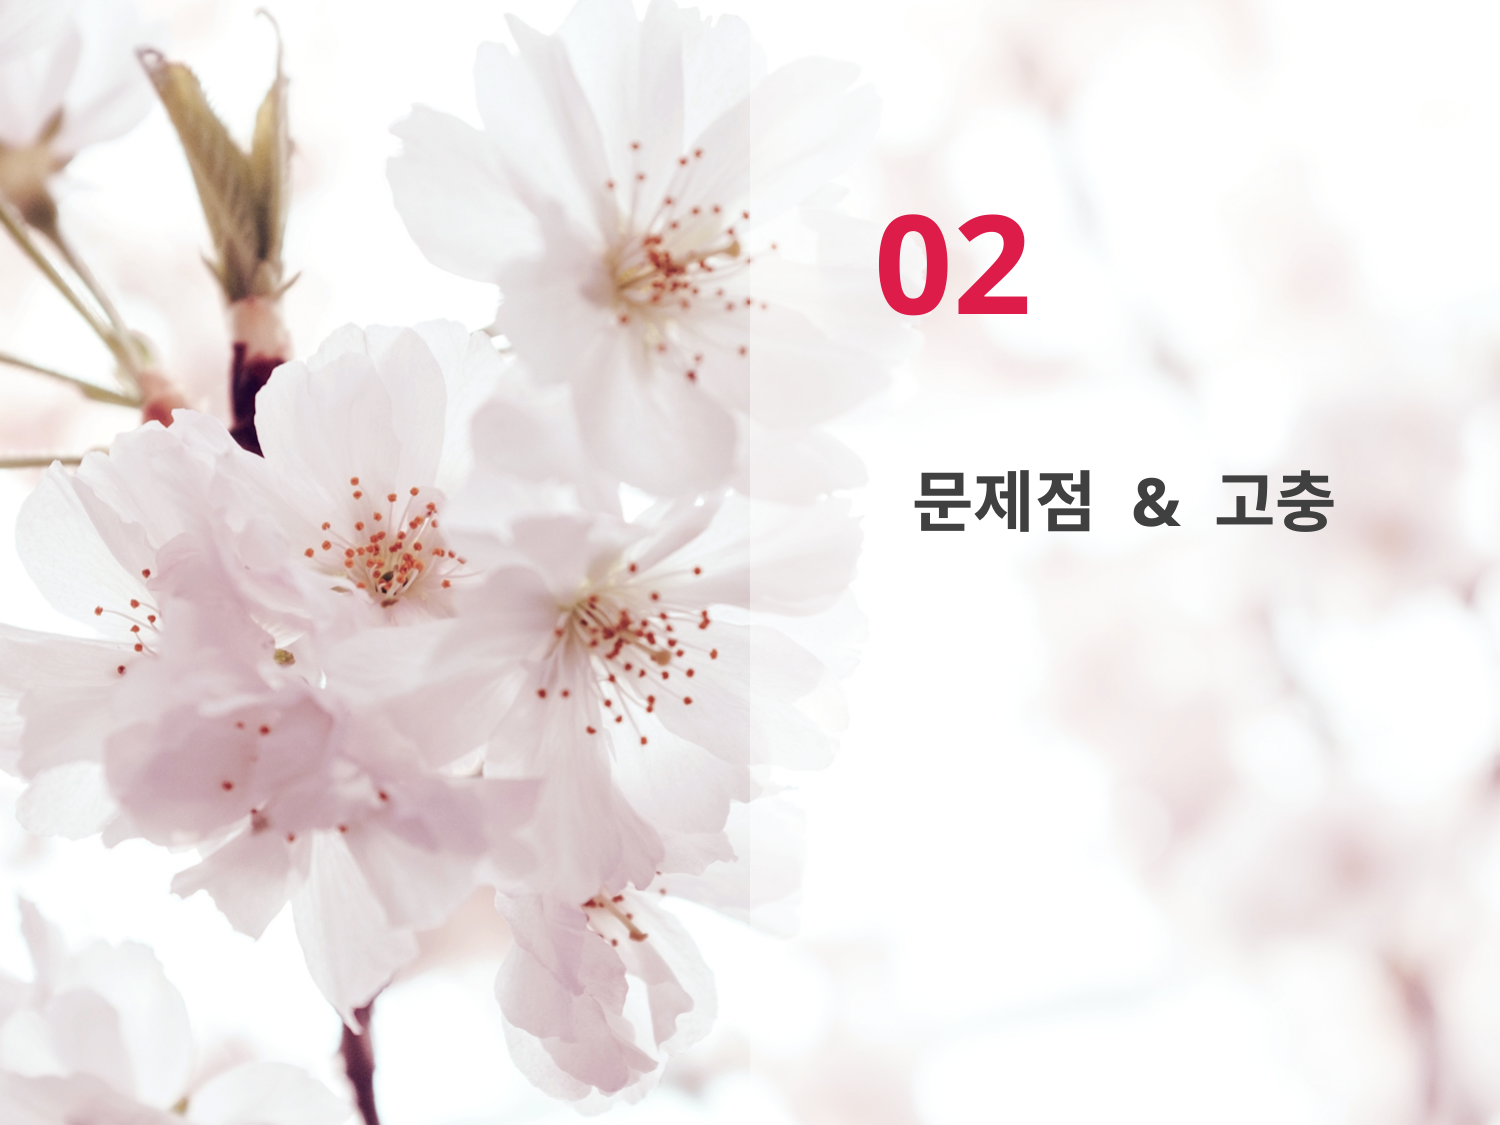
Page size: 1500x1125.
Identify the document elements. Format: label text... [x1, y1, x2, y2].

list 02 [859, 167, 1238, 350]
list 문제점 & 고충 [859, 452, 1391, 549]
picture [0, 0, 749, 1125]
